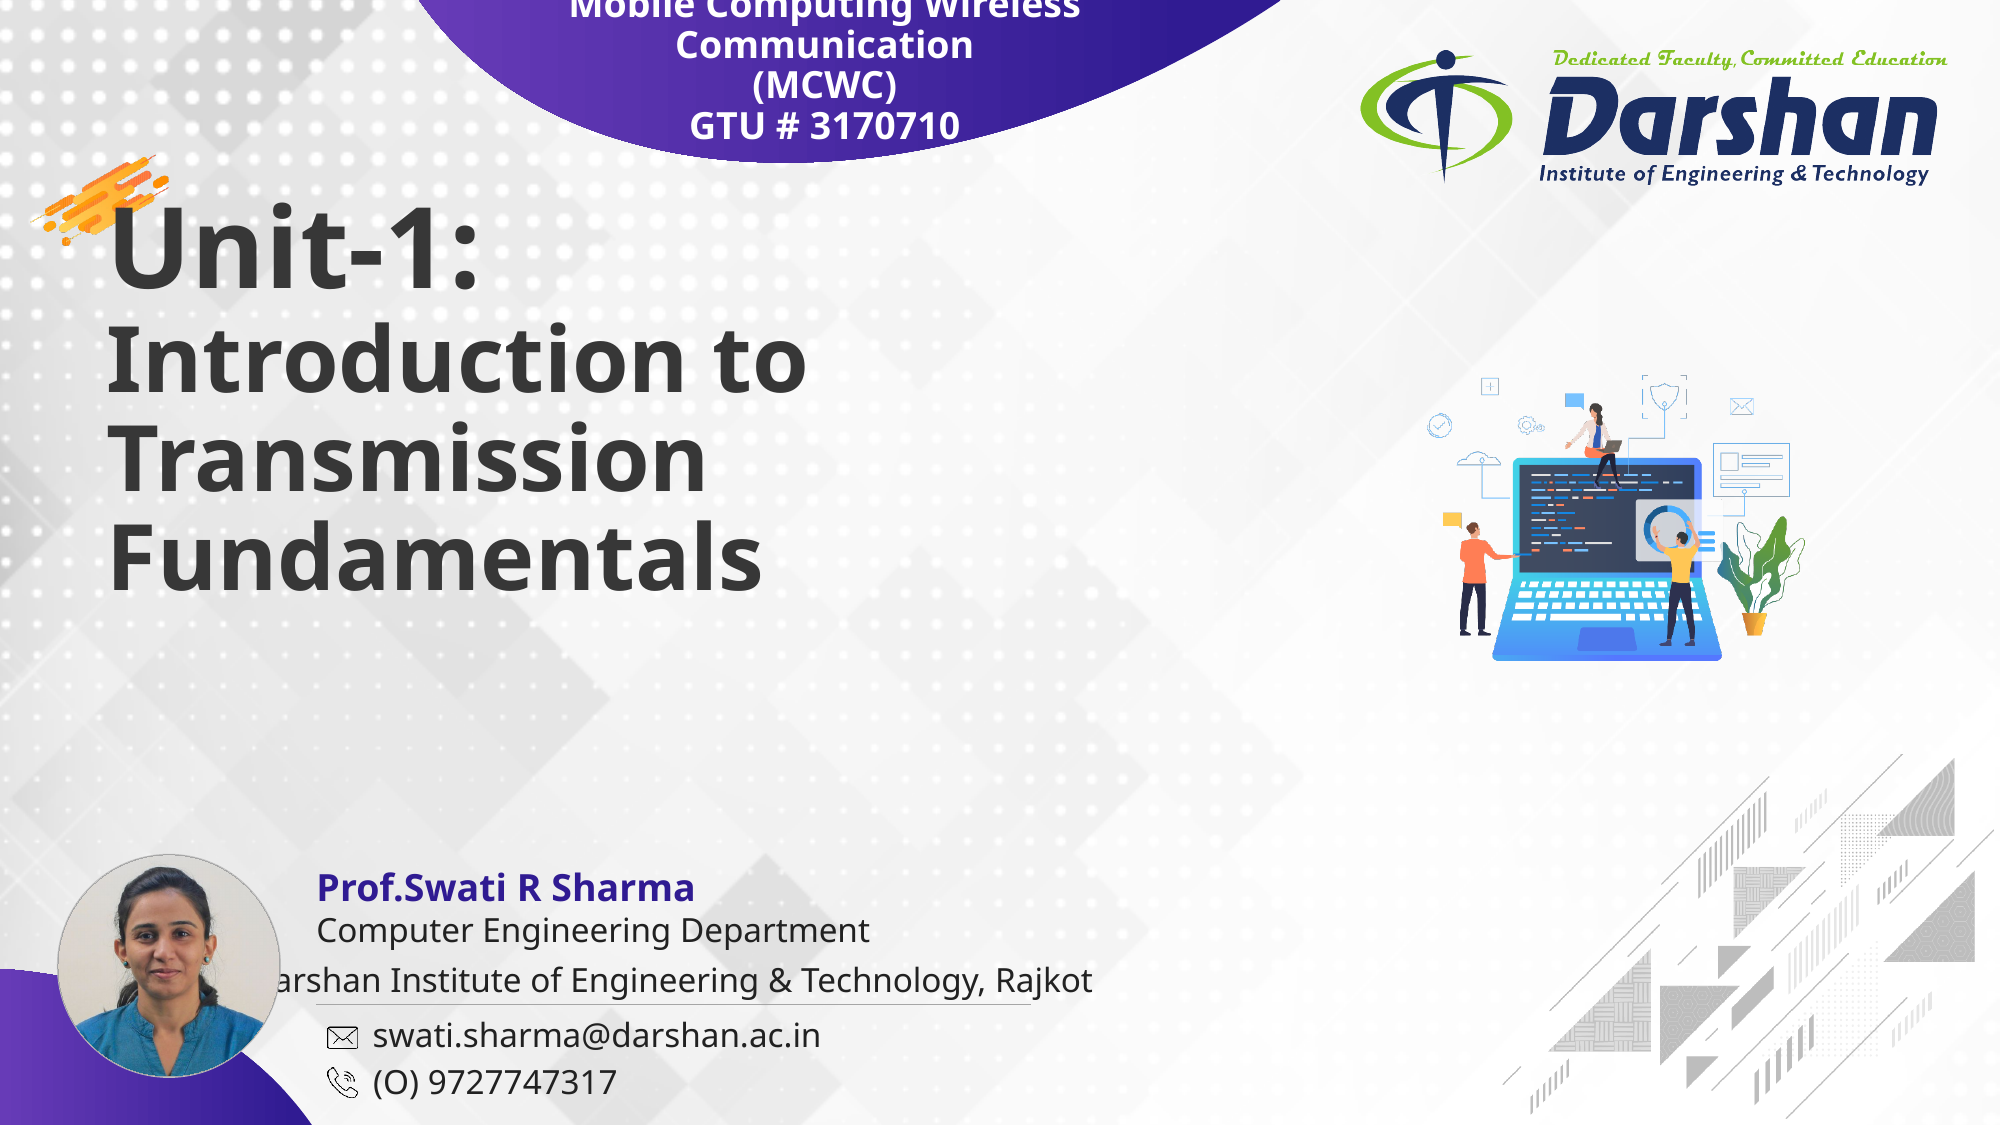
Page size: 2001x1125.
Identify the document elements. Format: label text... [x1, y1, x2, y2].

picture [327, 1022, 357, 1053]
list (O) 9727747317 [358, 1059, 972, 1108]
picture [57, 854, 280, 1077]
list Computer Engineering Department [301, 913, 915, 956]
list Mobile Computing Wireless Communication (MCWC) GTU # 3170710 [443, 6, 1207, 127]
list swati.sharma@darshan.ac.in [357, 1013, 971, 1061]
picture [327, 1067, 358, 1098]
picture [1384, 343, 1847, 692]
title Unit-1: Introduction to Transmission Fundamentals [91, 184, 1246, 608]
picture [1360, 50, 1948, 186]
list Prof.Swati R Sharma [301, 865, 1217, 913]
picture [10, 137, 189, 265]
